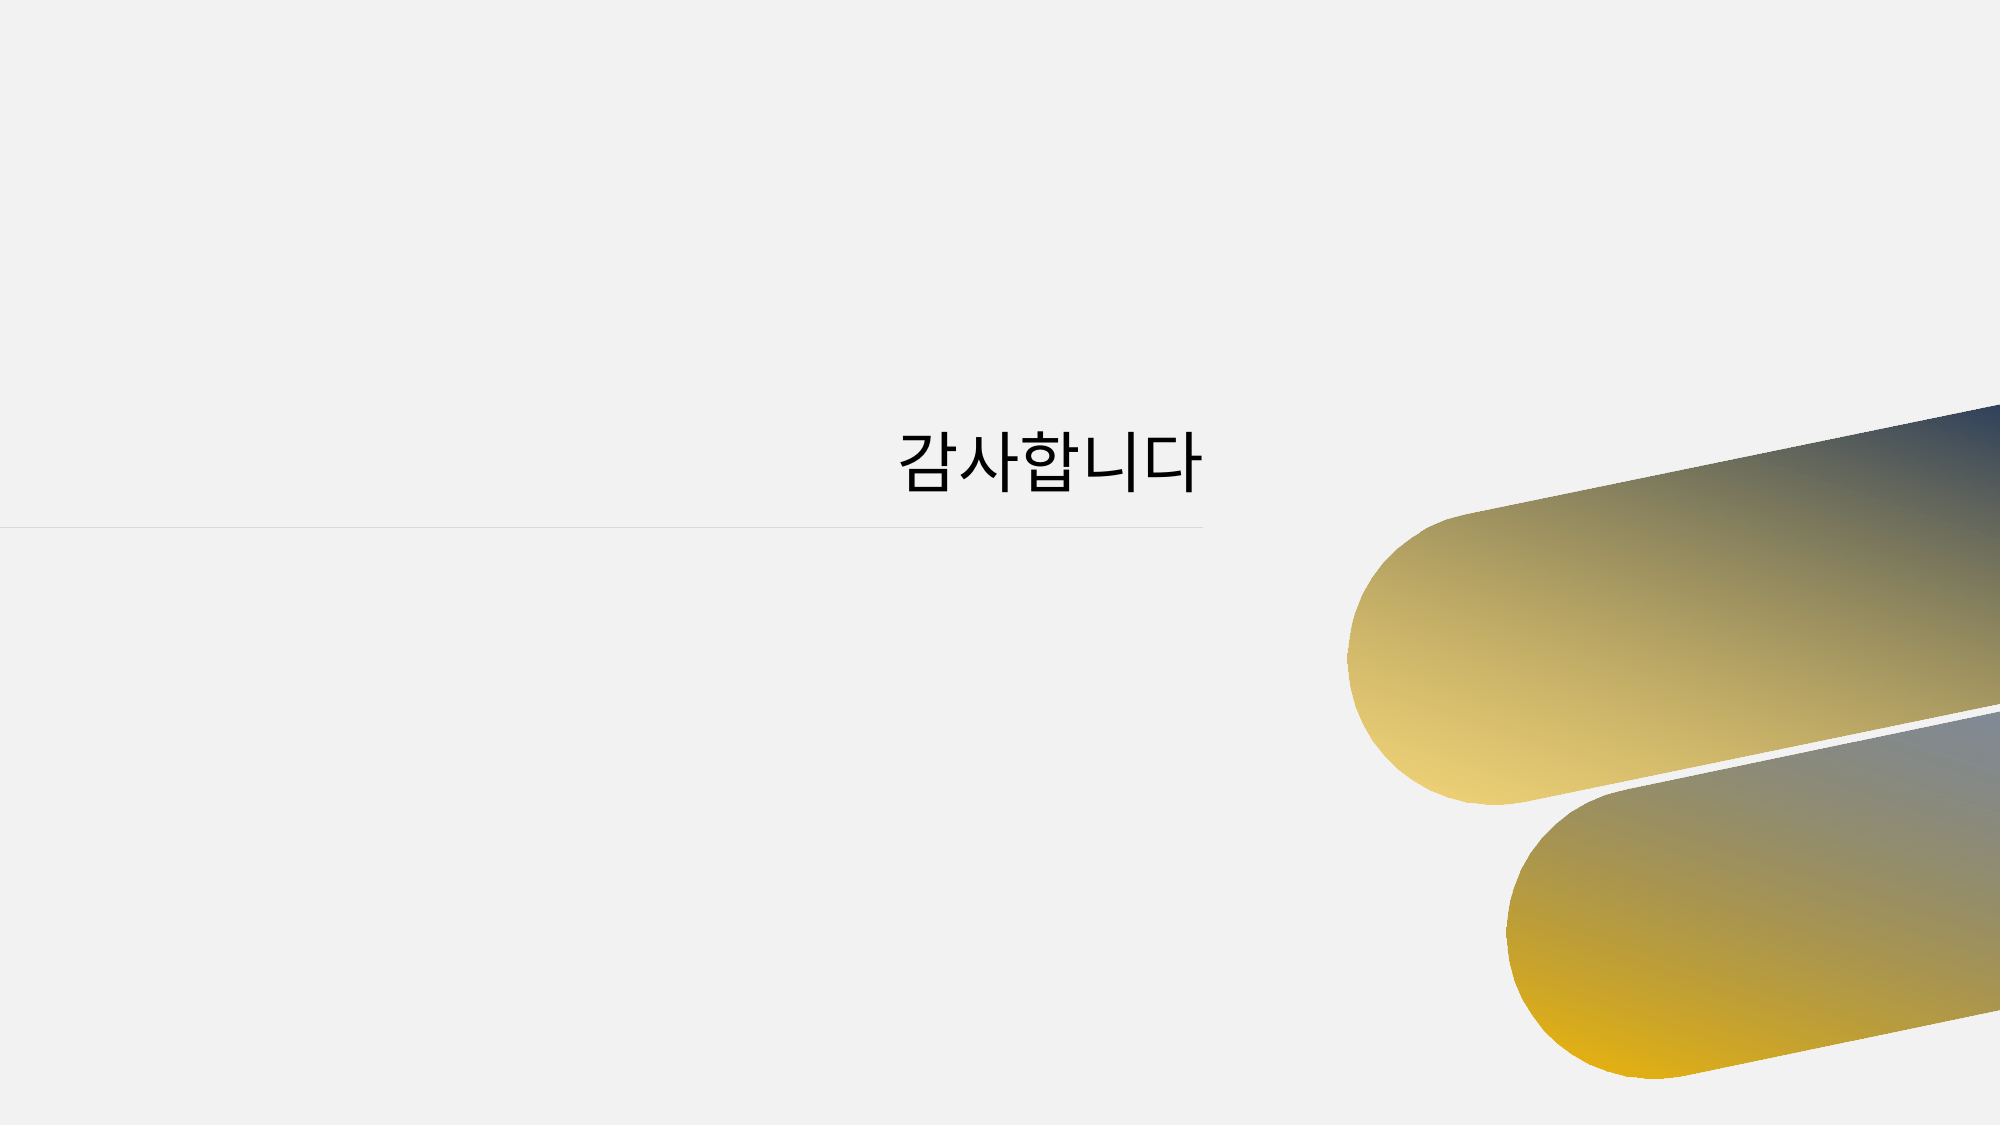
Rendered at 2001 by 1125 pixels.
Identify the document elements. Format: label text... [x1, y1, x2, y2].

text_box [1505, 709, 2000, 1080]
text_box [1346, 403, 2000, 806]
text_box 감사합니다 [98, 413, 1220, 508]
